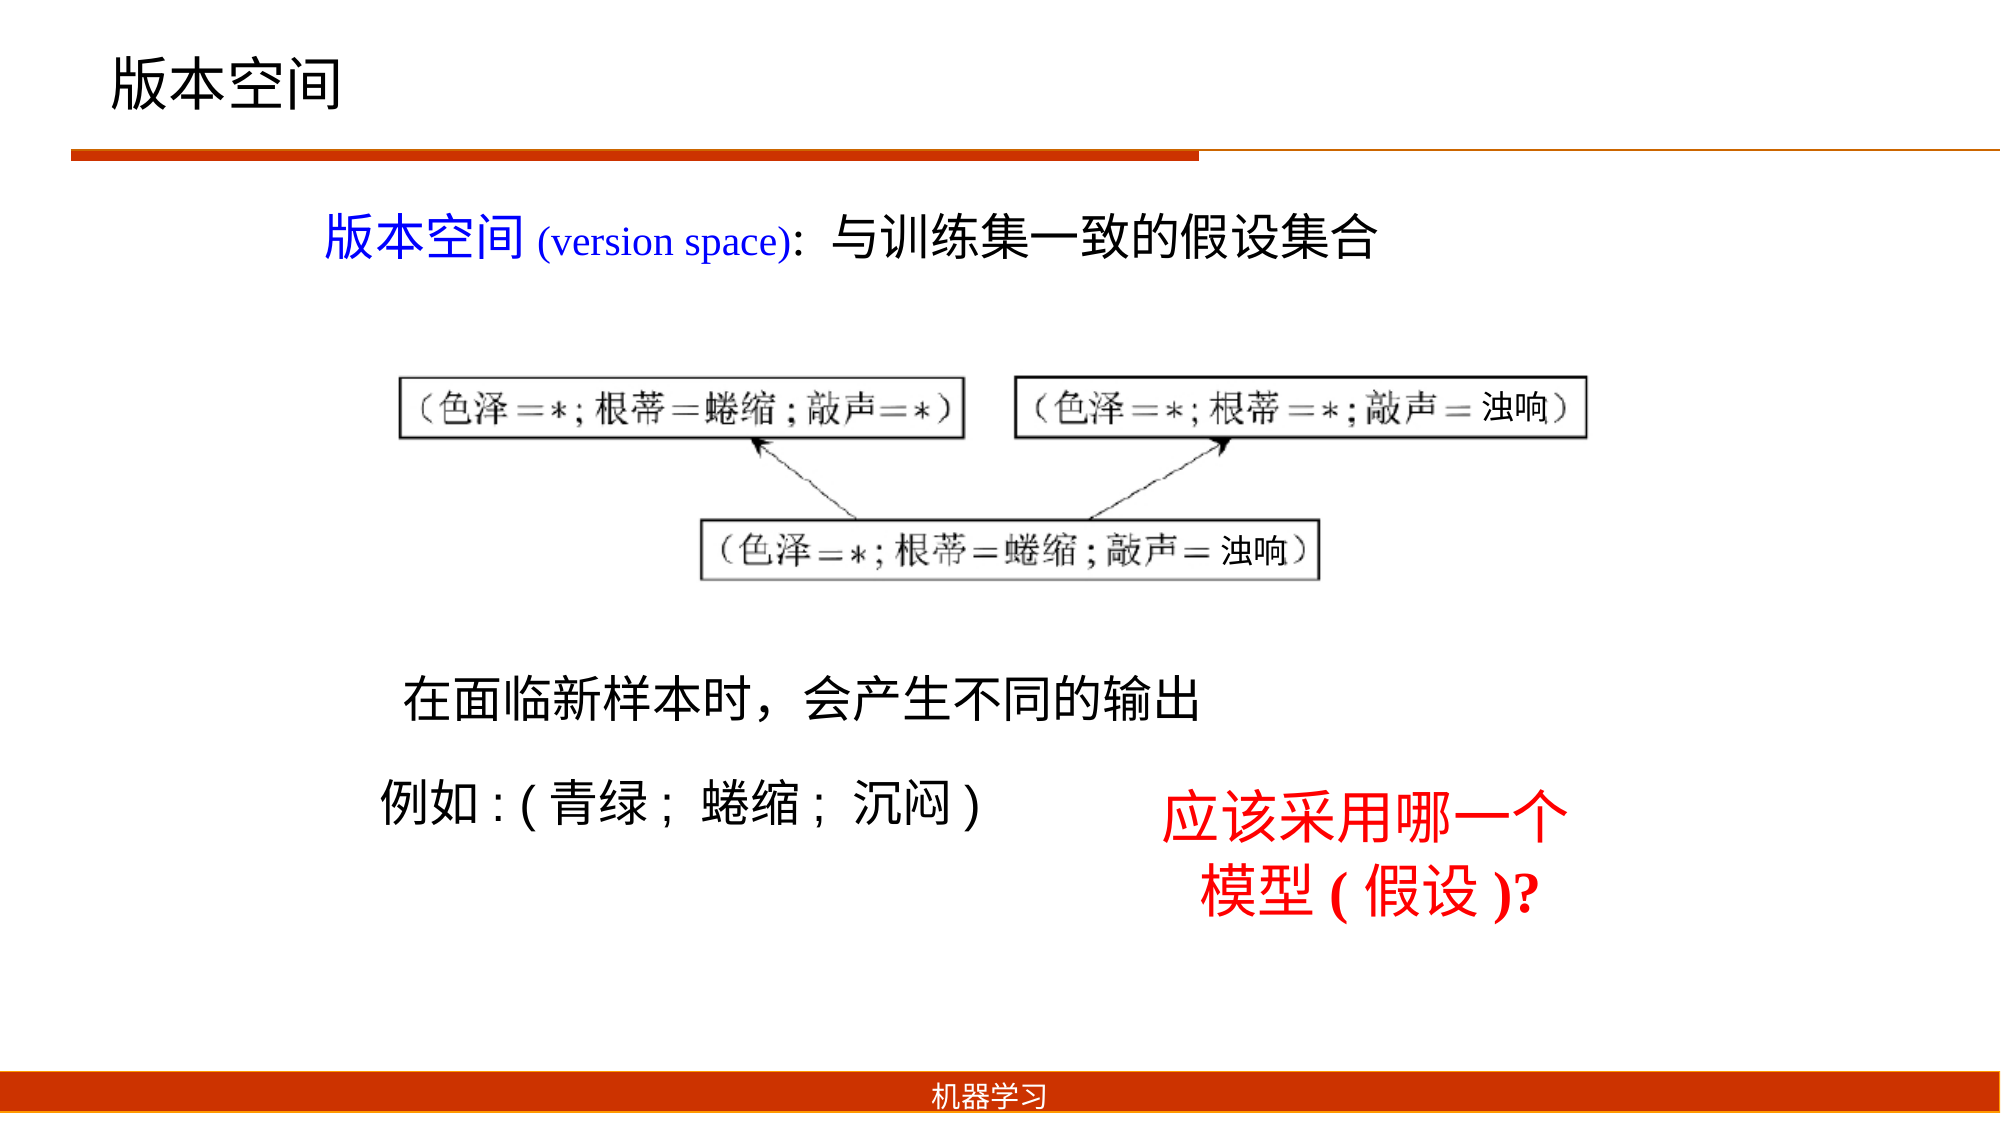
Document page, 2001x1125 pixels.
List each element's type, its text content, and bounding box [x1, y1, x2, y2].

text_box 应该采用哪一个 模型(假设)? [1161, 794, 1570, 925]
text_box 版本空间 [96, 54, 359, 125]
text_box 版本空间(version space): 与训练集一致的假设集合 浊响 浊响 在面临新样本时，会产生不同的输出 [268, 112, 1548, 728]
picture [360, 343, 1625, 600]
text_box 例如: (青绿; 蜷缩; 沉闷) [379, 786, 981, 832]
